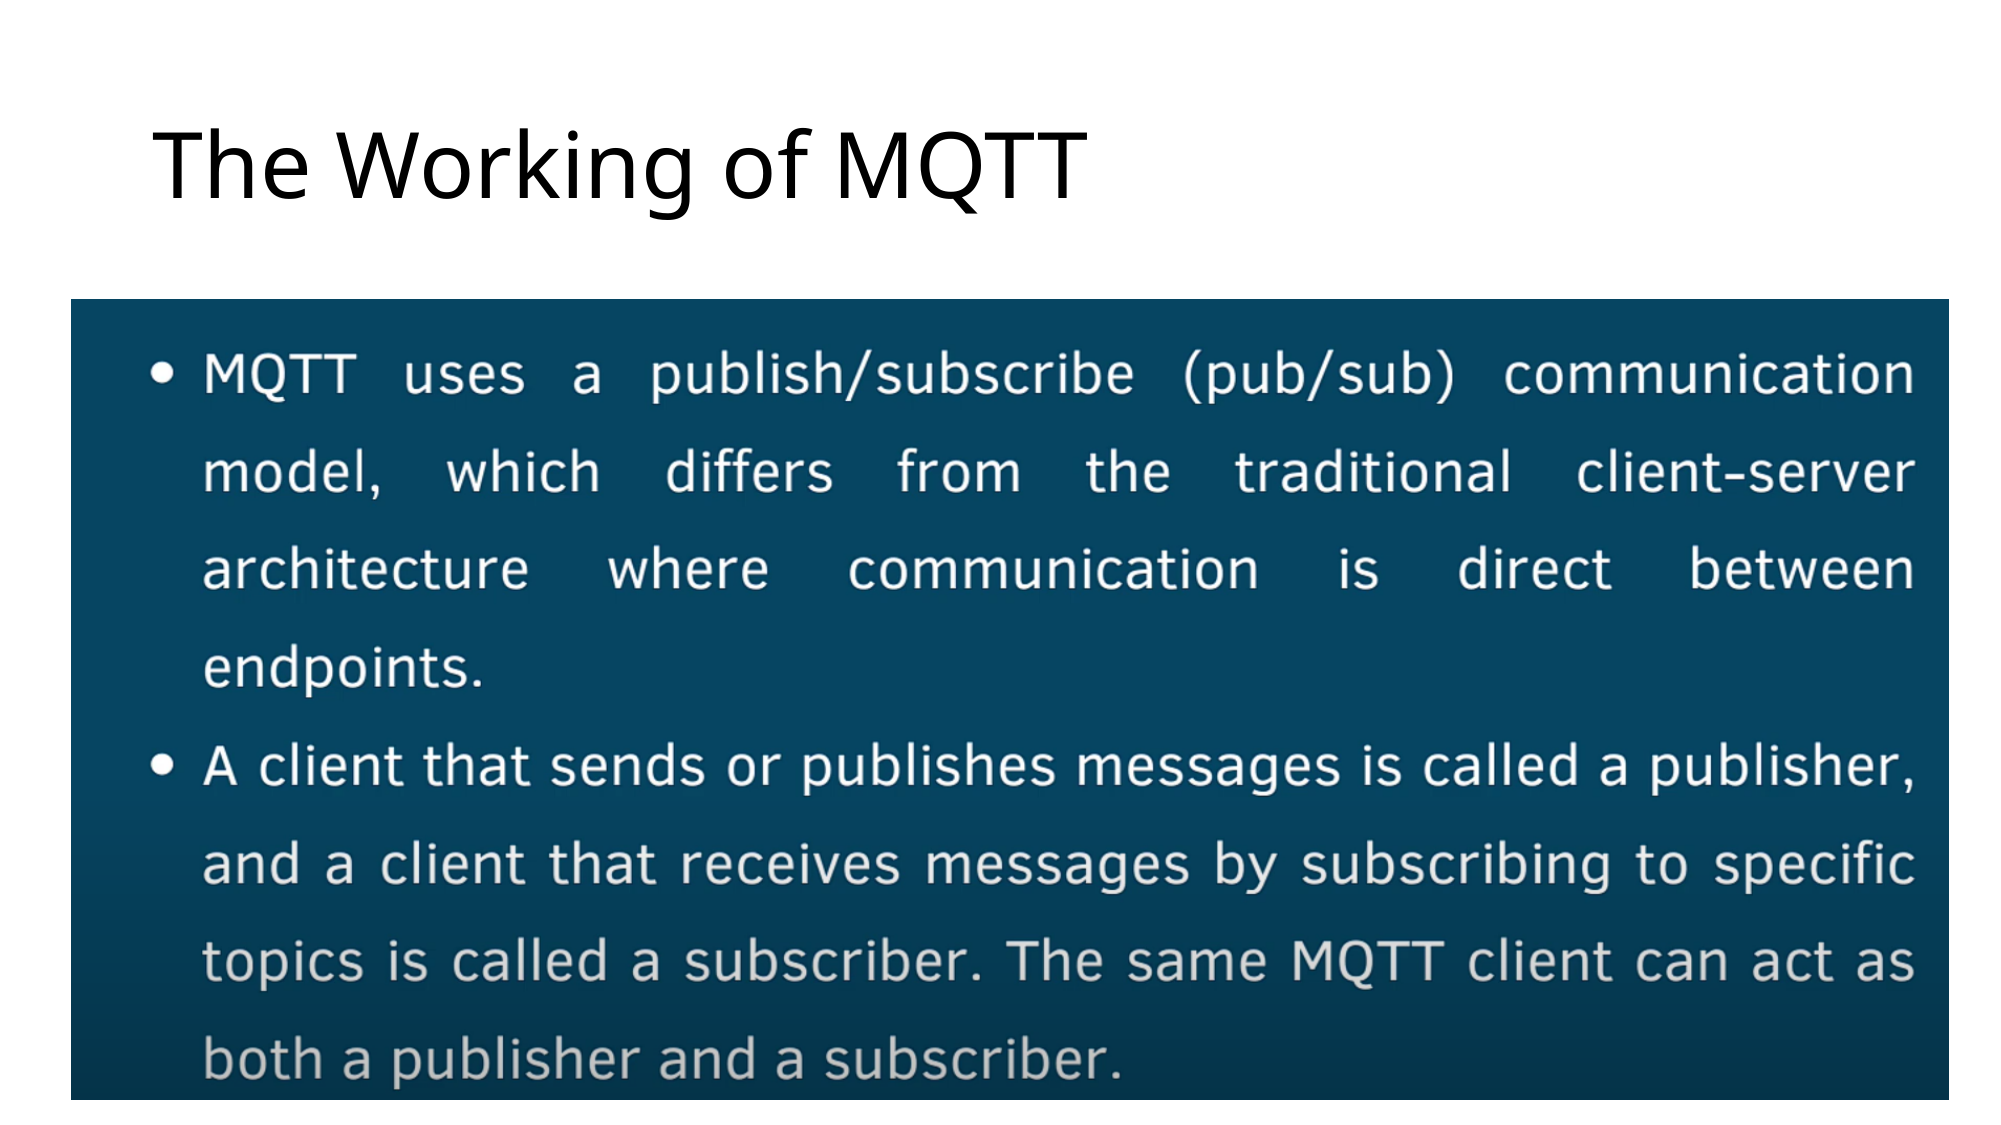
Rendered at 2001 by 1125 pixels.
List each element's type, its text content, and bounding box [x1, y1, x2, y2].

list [71, 299, 1949, 1100]
title The Working of MQTT [137, 59, 1863, 278]
